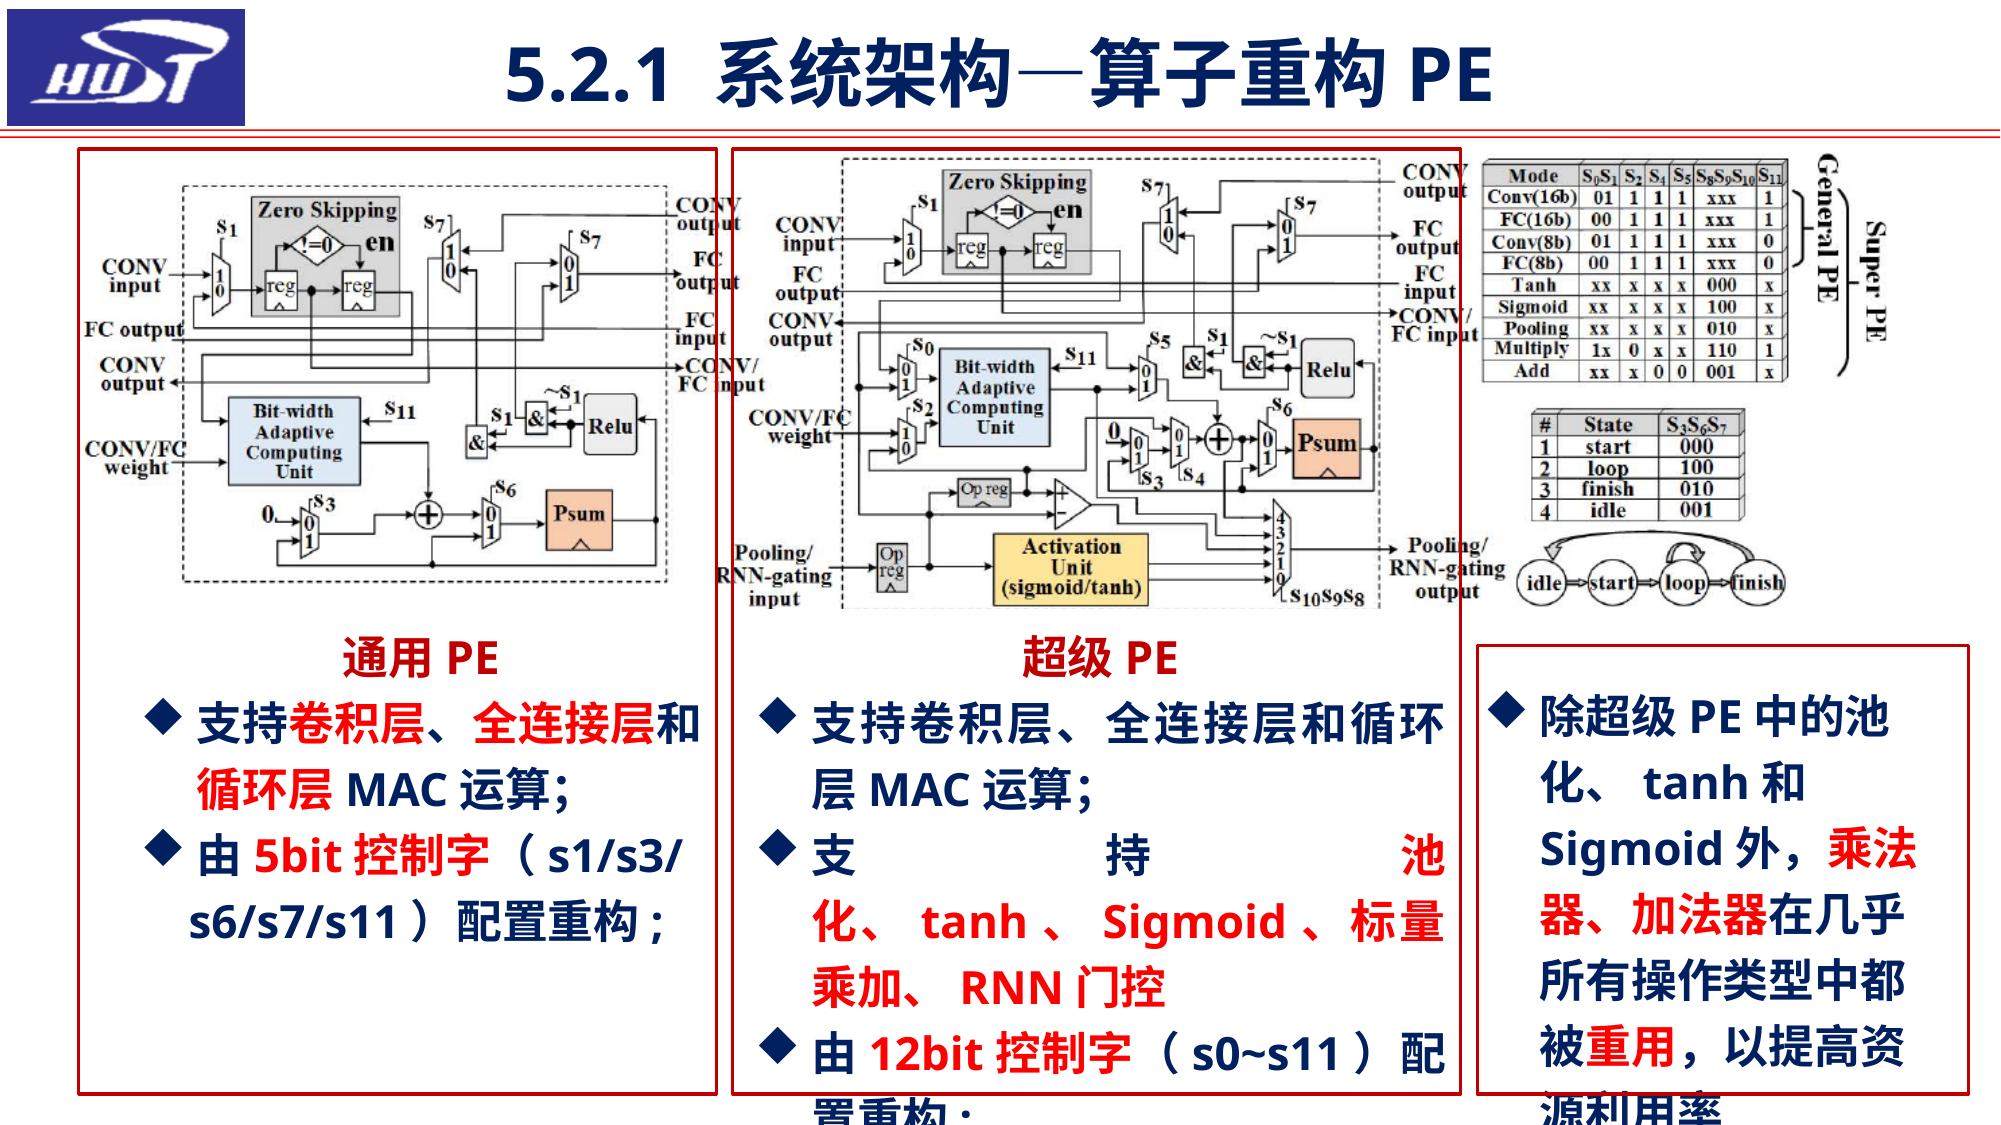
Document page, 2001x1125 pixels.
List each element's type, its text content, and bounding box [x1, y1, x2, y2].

picture [7, 9, 245, 19]
text_box 5.2.1 系统架构—算子重构PE [0, 19, 2000, 124]
text_box [732, 622, 1461, 1094]
text_box 除超级PE中的池化、tanh和Sigmoid外，乘法器、加法器在几乎所有操作类型中都被重用，以提高资源利用率 [1468, 669, 1961, 1106]
picture [78, 148, 1887, 611]
text_box [1477, 645, 1969, 1094]
text_box [78, 620, 717, 1094]
